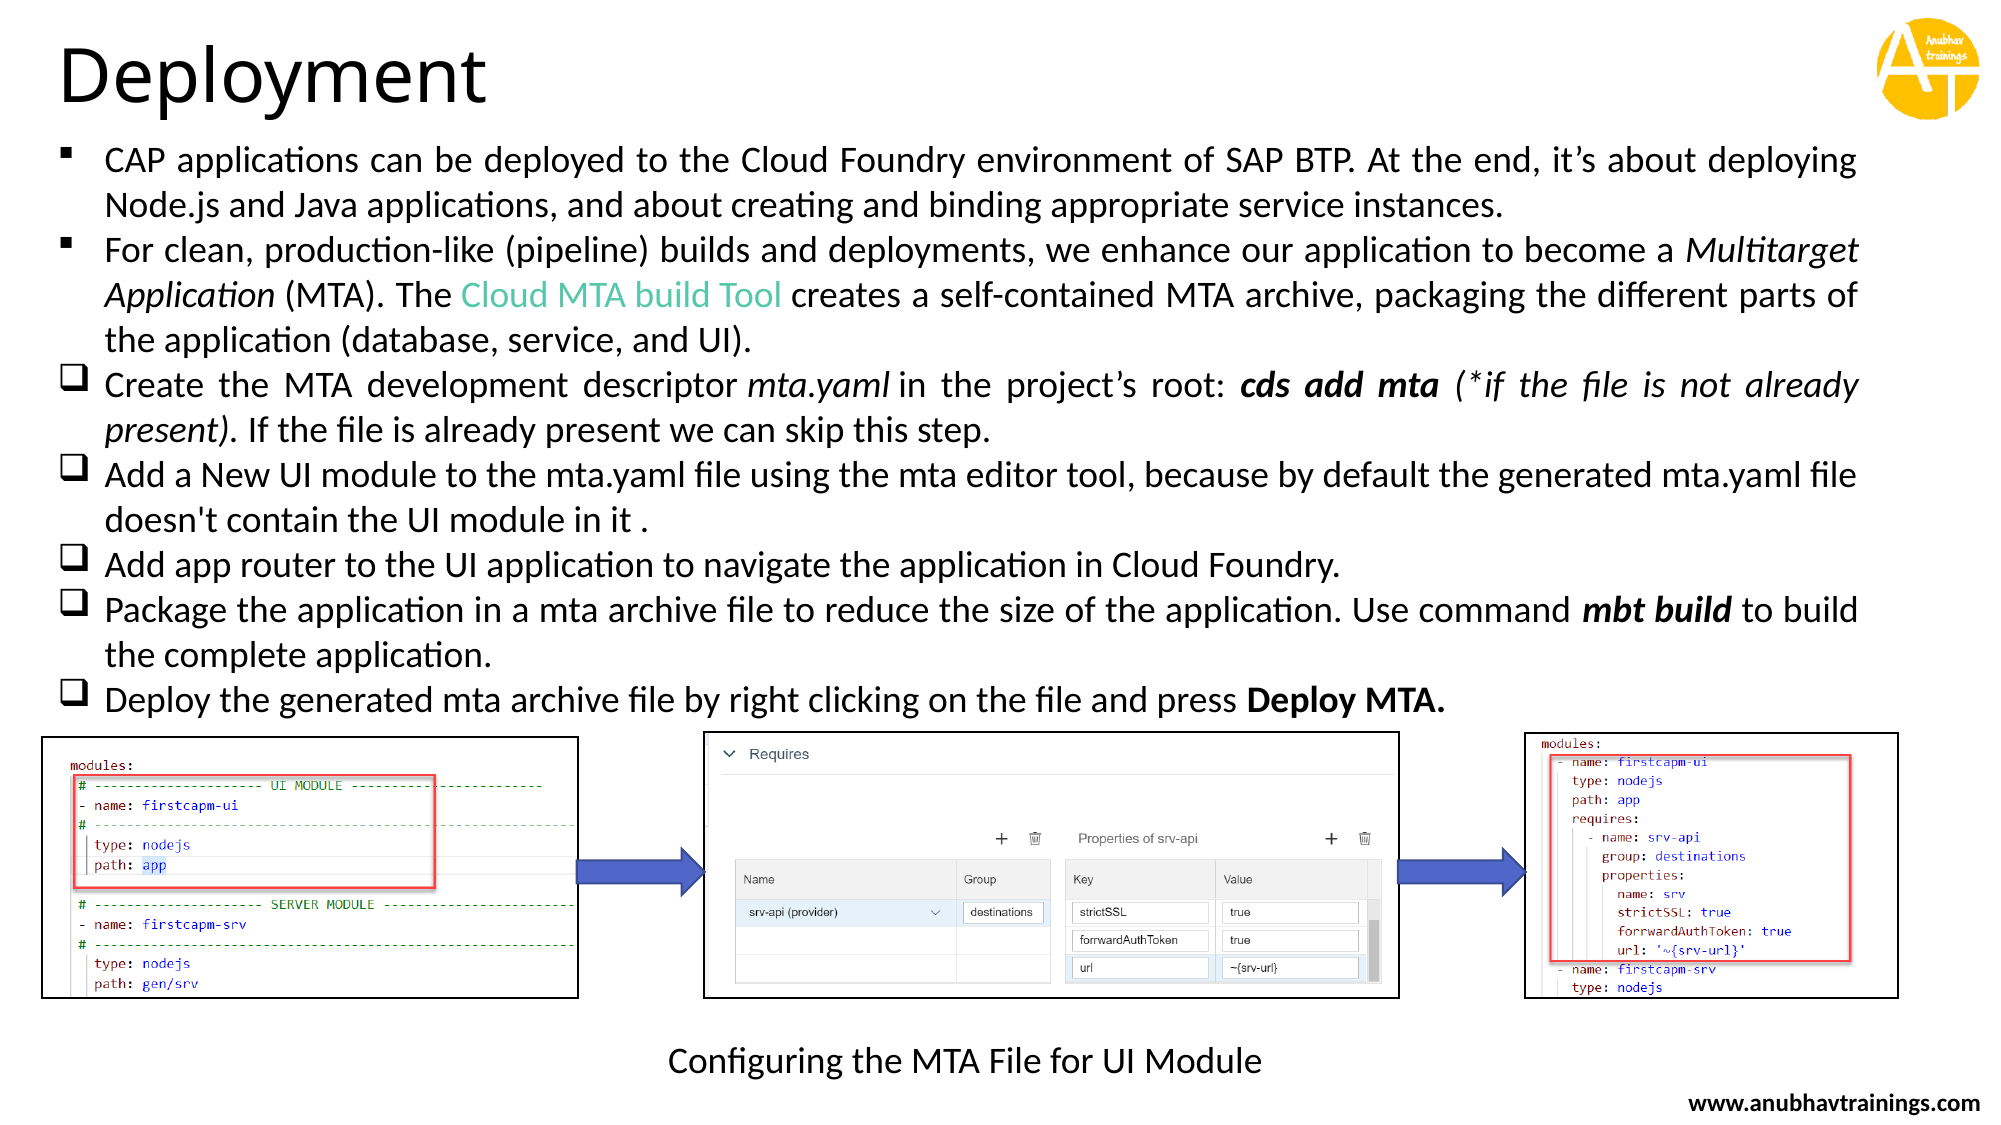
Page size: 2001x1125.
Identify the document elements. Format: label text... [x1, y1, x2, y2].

footer www.anubhavtrainings.com [1669, 1089, 2000, 1114]
text_box [577, 846, 704, 898]
picture [42, 738, 577, 998]
text_box Deployment [42, 30, 1866, 127]
picture [1866, 11, 1985, 128]
picture [1525, 733, 1897, 998]
text_box [1398, 846, 1525, 898]
text_box Configuring the MTA File for UI Module [653, 1028, 1347, 1089]
text_box CAP applications can be deployed to the Cloud Foundry environment of SAP BTP. At the end, it’s about deploying Node.js and Java applications, and about creating and binding appropriate service instances. For clean, production-like (pipeline) builds and deployments, we enhance our application to become a Multitarget Application (MTA). The Cloud MTA build Tool creates a self-contained MTA archive, packaging the different parts of the application (database, service, and UI). Create the MTA development descriptor mta.yaml in the project’s root: cds add mta (*if the file is not already present). If the file is already present we can skip this step. Add a New UI module to the mta.yaml file using the mta editor tool, because by default the generated mta.yaml file doesn't contain the UI module in it . Add app router to the UI application to navigate the application in Cloud Foundry. Package the application in a mta archive file to reduce the size of the application. Use command mbt build to build the complete application. Deploy the generated mta archive file by right clicking on the file and press Deploy MTA. [42, 127, 1874, 728]
picture [704, 733, 1398, 998]
